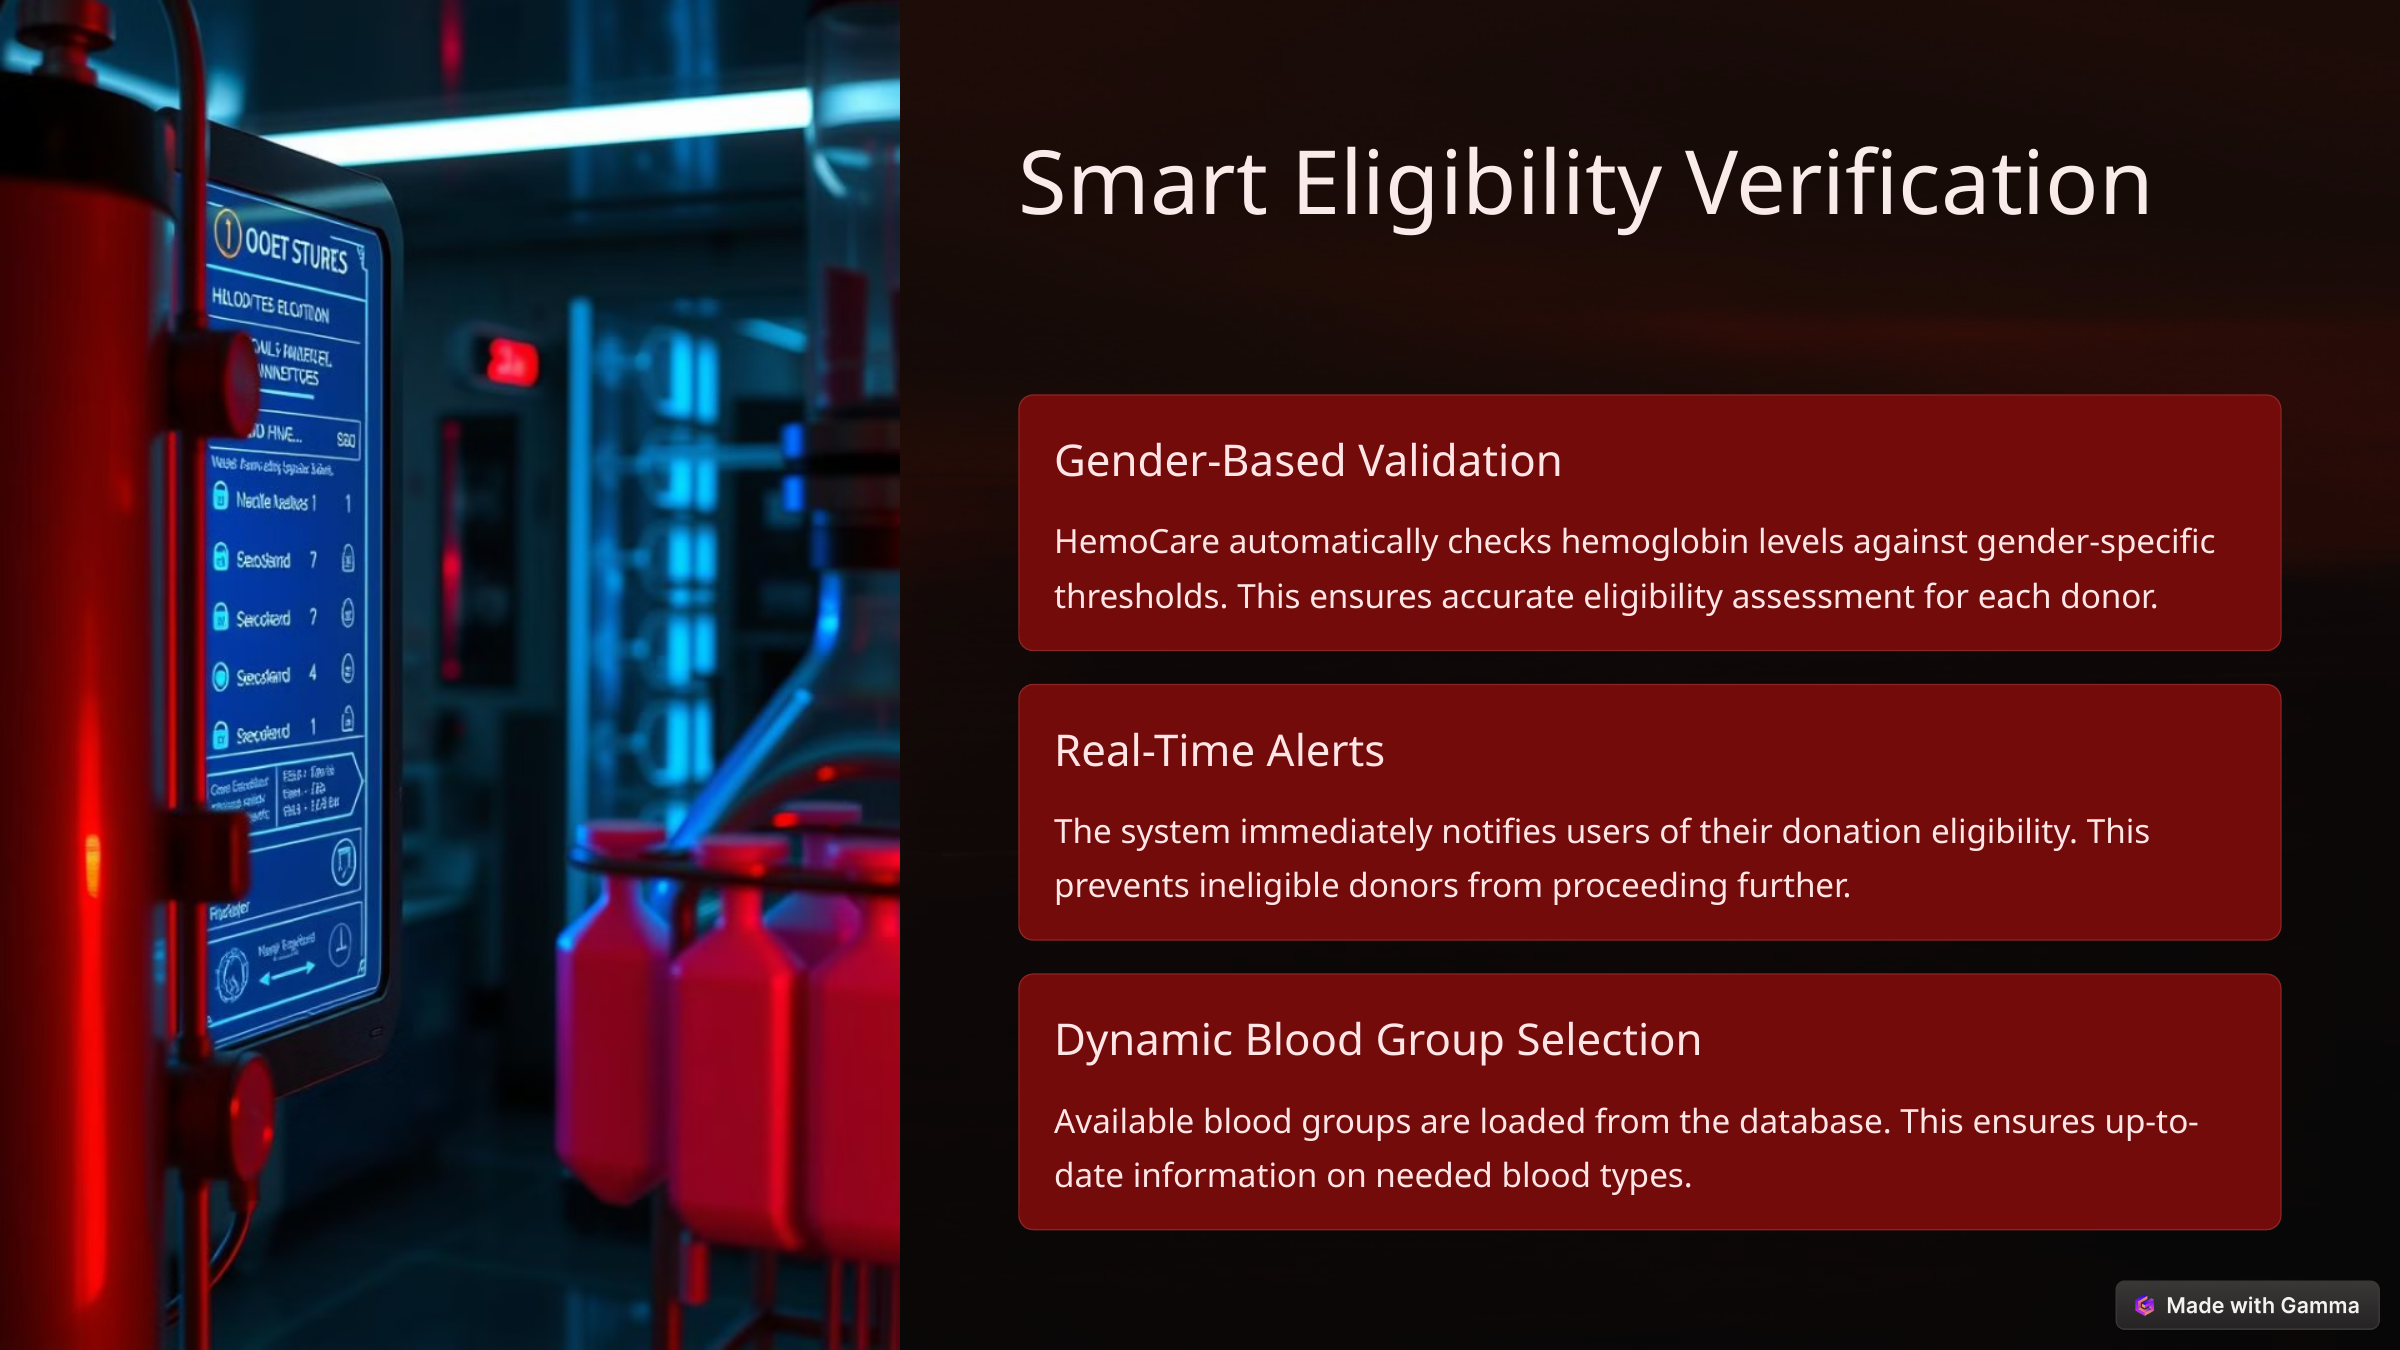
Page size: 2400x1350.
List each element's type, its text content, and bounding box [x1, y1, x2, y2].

text_box [1018, 973, 2281, 1230]
text_box Dynamic Blood Group Selection [1054, 1009, 1882, 1066]
picture [2106, 1271, 2389, 1339]
text_box [1018, 684, 2281, 941]
text_box Real-Time Alerts [1054, 719, 1510, 776]
text_box The system immediately notifies users of their donation eligibility. This prevents ineligible donors from proceeding further. [1054, 796, 2246, 905]
text_box Available blood groups are loaded from the database. This ensures up-to-date information on needed blood types. [1054, 1085, 2246, 1195]
picture [0, 0, 900, 1350]
text_box [1018, 394, 2281, 651]
text_box HemoCare automatically checks hemoglobin levels against gender-specific thresholds. This ensures accurate eligibility assessment for each donor. [1054, 506, 2246, 616]
text_box Gender-Based Validation [1054, 430, 1717, 487]
text_box Smart Eligibility Verification [1018, 120, 2281, 344]
